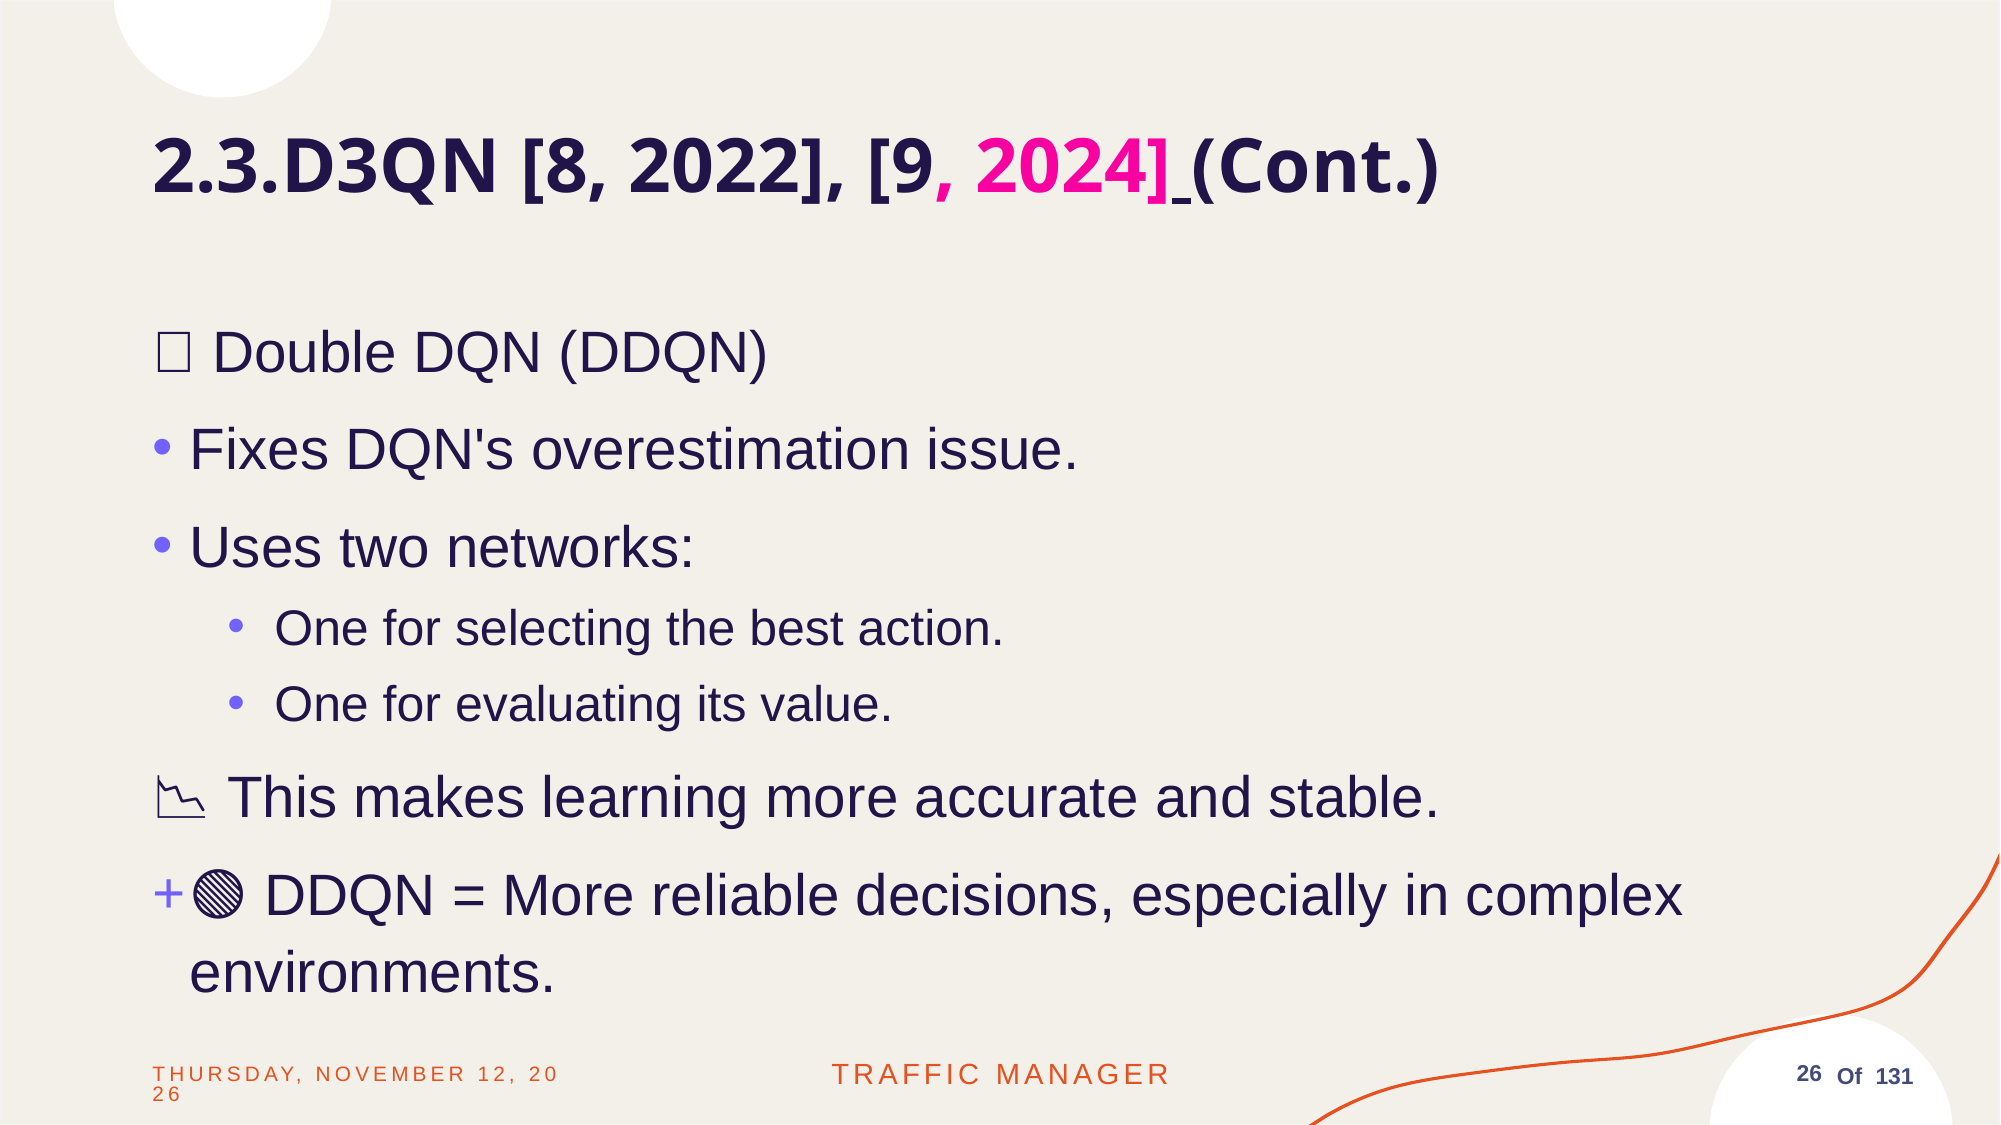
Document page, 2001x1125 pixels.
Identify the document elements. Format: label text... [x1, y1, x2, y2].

title 2.3.D3QN [8, 2022], [9, 2024] (Cont.) [137, 59, 1863, 278]
slide_number 26 [1599, 1042, 1838, 1103]
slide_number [137, 1042, 588, 1103]
footer Traffic MANAGER [662, 1042, 1338, 1103]
list 🔧 Double DQN (DDQN) Fixes DQN's overestimation issue. Uses two networks: One for selecting the best action. One for evaluating its value. 📉 This makes learning more accurate and stable. 🟢 DDQN = More reliable decisions, especially in complex environments. [137, 299, 1863, 1014]
